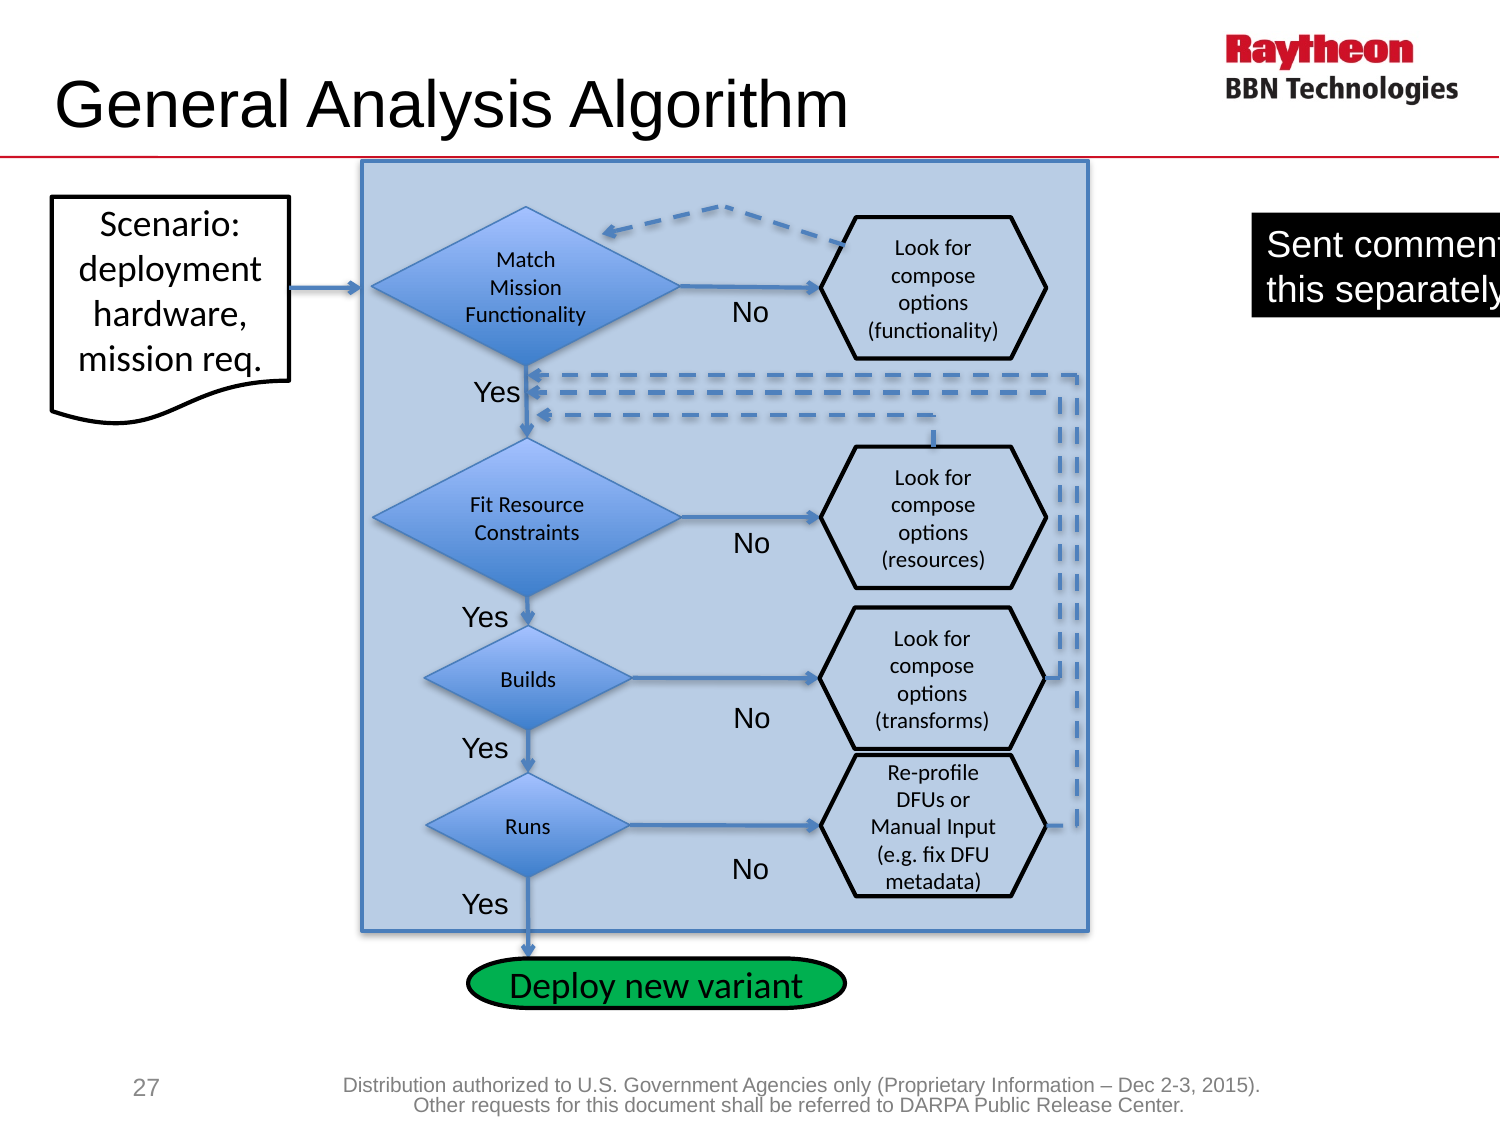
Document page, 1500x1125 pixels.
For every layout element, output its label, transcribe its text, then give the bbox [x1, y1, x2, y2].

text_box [724, 206, 846, 246]
text_box Yes [458, 365, 525, 416]
text_box Deploy new variant [466, 956, 848, 1011]
text_box Yes [446, 591, 524, 641]
title General Analysis Algorithm [39, 44, 1390, 158]
text_box No [718, 526, 786, 567]
text_box Re-profile DFUs or Manual Input (e.g. fix DFU metadata) [819, 752, 1047, 899]
text_box Look for compose options (transforms) [817, 605, 1046, 751]
text_box No [718, 692, 786, 742]
slide_number 27 [42, 1056, 251, 1116]
picture [1222, 31, 1460, 108]
text_box Fit Resource Constraints [371, 439, 679, 597]
text_box Runs [425, 773, 628, 877]
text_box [601, 206, 719, 235]
text_box Scenario: deployment hardware, mission req. [49, 194, 292, 426]
text_box Builds [423, 626, 631, 730]
text_box [361, 160, 1089, 932]
text_box Yes [446, 877, 524, 928]
text_box No [717, 842, 785, 893]
text_box Look for compose options (resources) [819, 444, 1049, 591]
text_box No [717, 297, 785, 336]
text_box Yes [446, 722, 524, 772]
text_box Match Mission Functionality [370, 206, 678, 365]
text_box Sent comments on this separately [1251, 212, 1500, 318]
text_box Look for compose options (functionality) [819, 215, 1049, 361]
